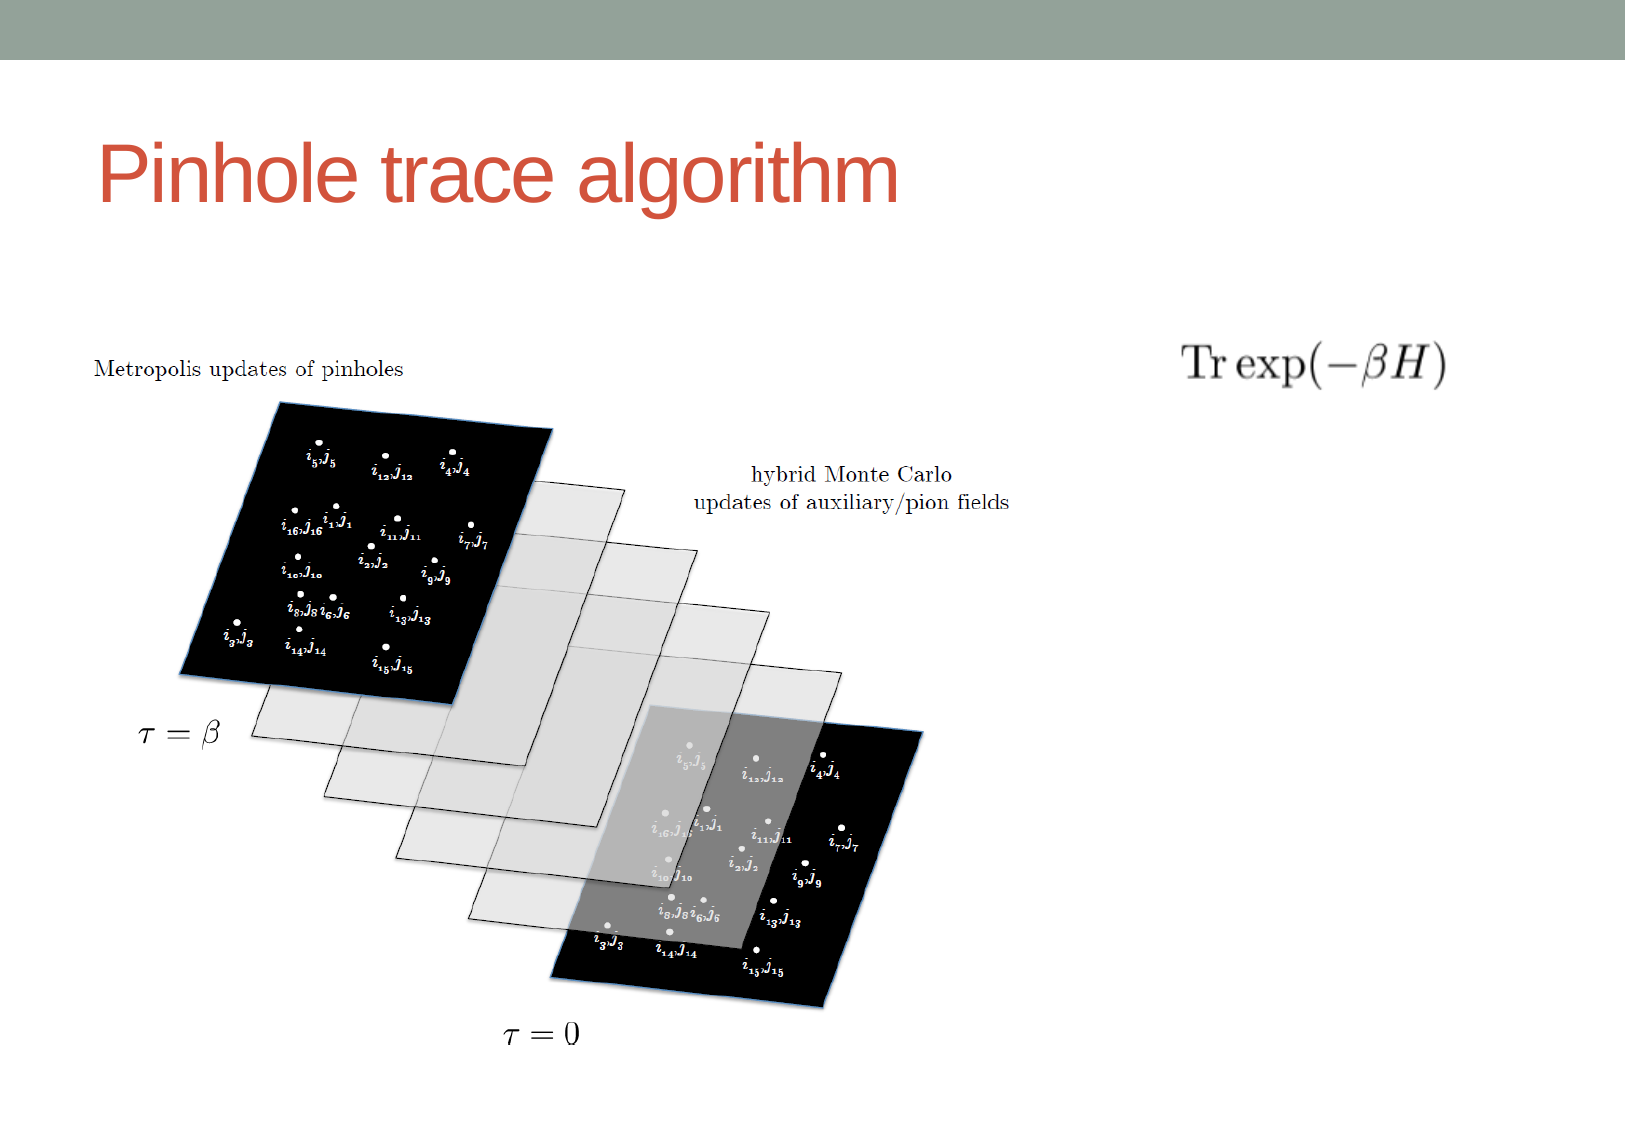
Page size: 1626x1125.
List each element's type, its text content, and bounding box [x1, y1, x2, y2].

picture [1160, 306, 1480, 425]
picture [80, 345, 1013, 1050]
title Pinhole trace algorithm [81, 87, 1544, 250]
